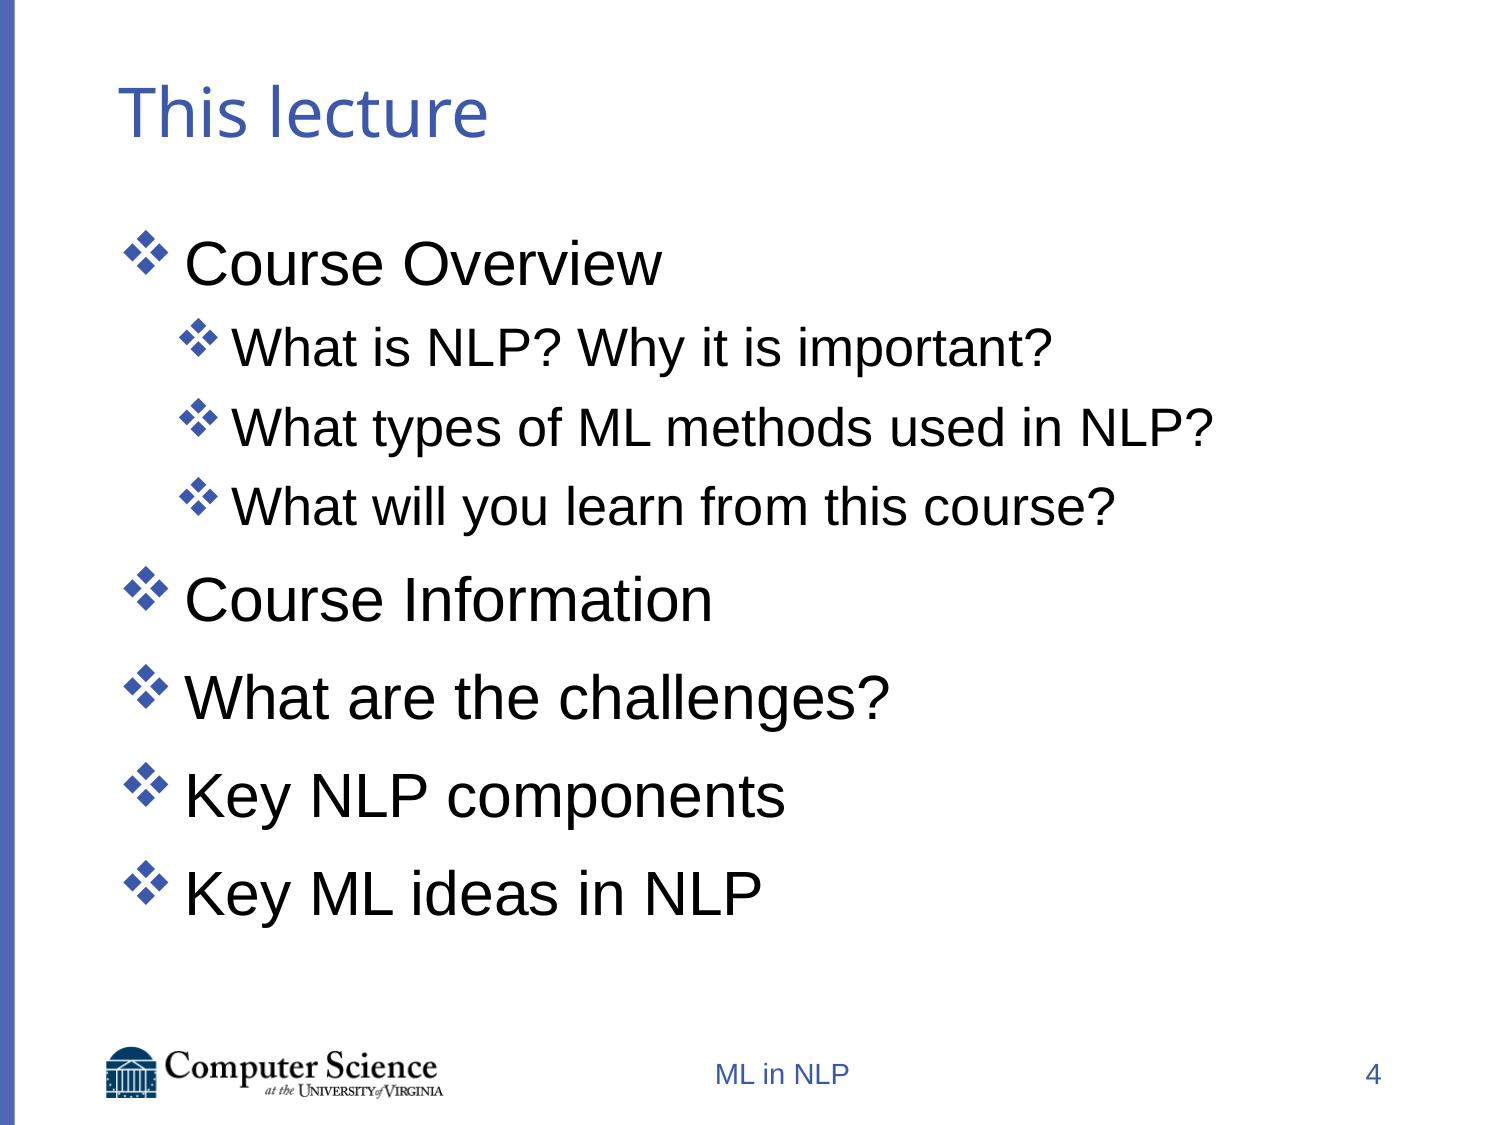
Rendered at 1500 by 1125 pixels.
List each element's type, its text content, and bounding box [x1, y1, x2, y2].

list Course Overview What is NLP? Why it is important? What types of ML methods used in NLP? What will you learn from this course? Course Information What are the challenges? Key NLP components Key ML ideas in NLP [103, 208, 1397, 1014]
footer ML in NLP [496, 1042, 1069, 1103]
picture [103, 1045, 450, 1099]
title This lecture [103, 59, 1397, 171]
slide_number 4 [1177, 1042, 1397, 1103]
